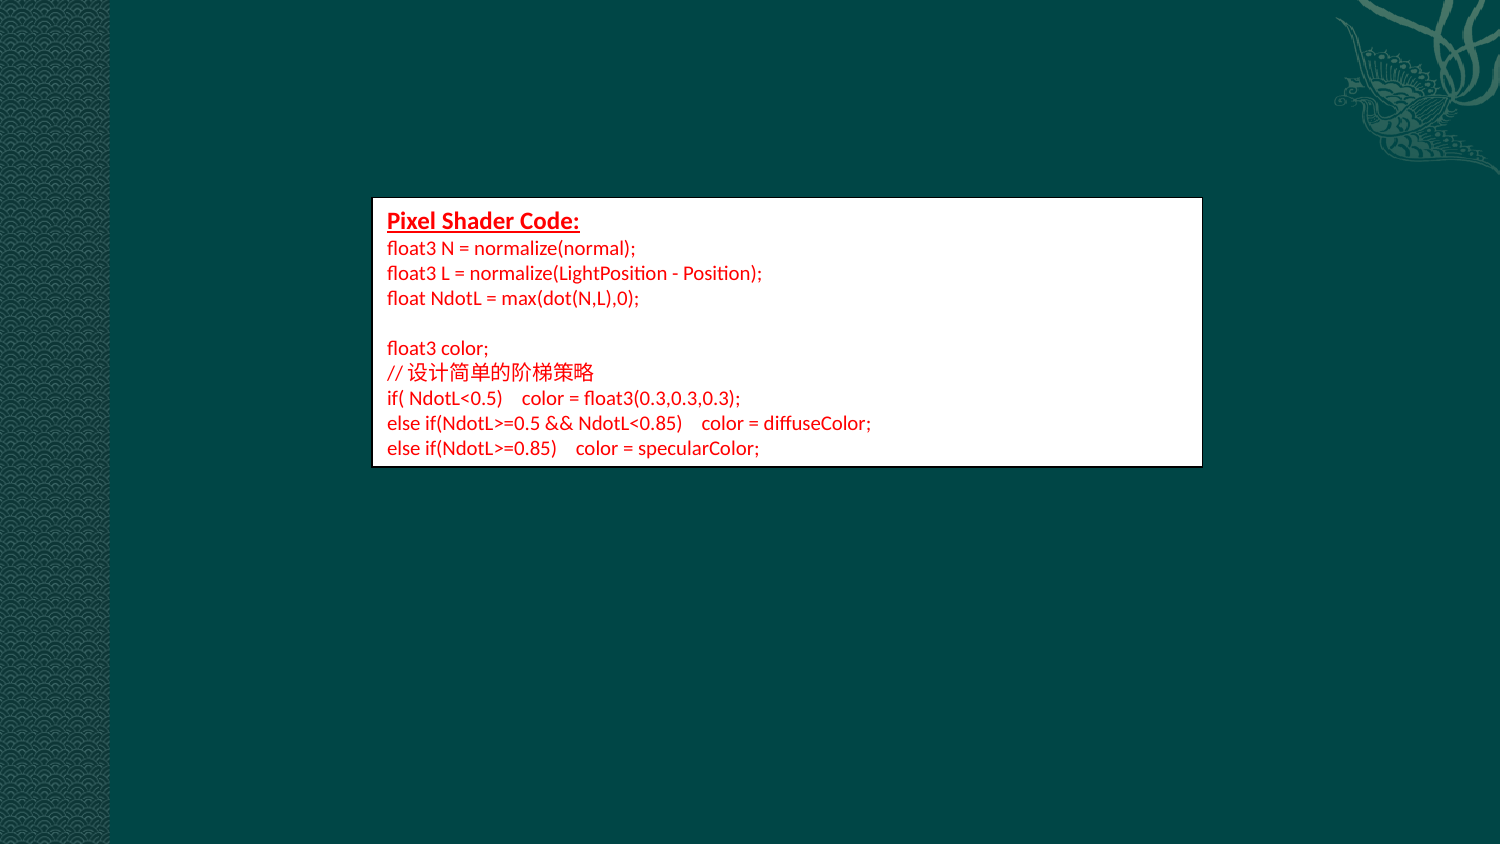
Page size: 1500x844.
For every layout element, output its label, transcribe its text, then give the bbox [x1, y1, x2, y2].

picture [0, 1, 110, 844]
text_box Pixel Shader Code: float3 N = normalize(normal); float3 L = normalize(LightPosition - Position); float NdotL = max(dot(N,L),0); float3 color; //设计简单的阶梯策略 if( NdotL<0.5) color = float3(0.3,0.3,0.3); else if(NdotL>=0.5 && NdotL<0.85) color = diffuseColor; else if(NdotL>=0.85) color = specularColor; [371, 197, 1203, 468]
